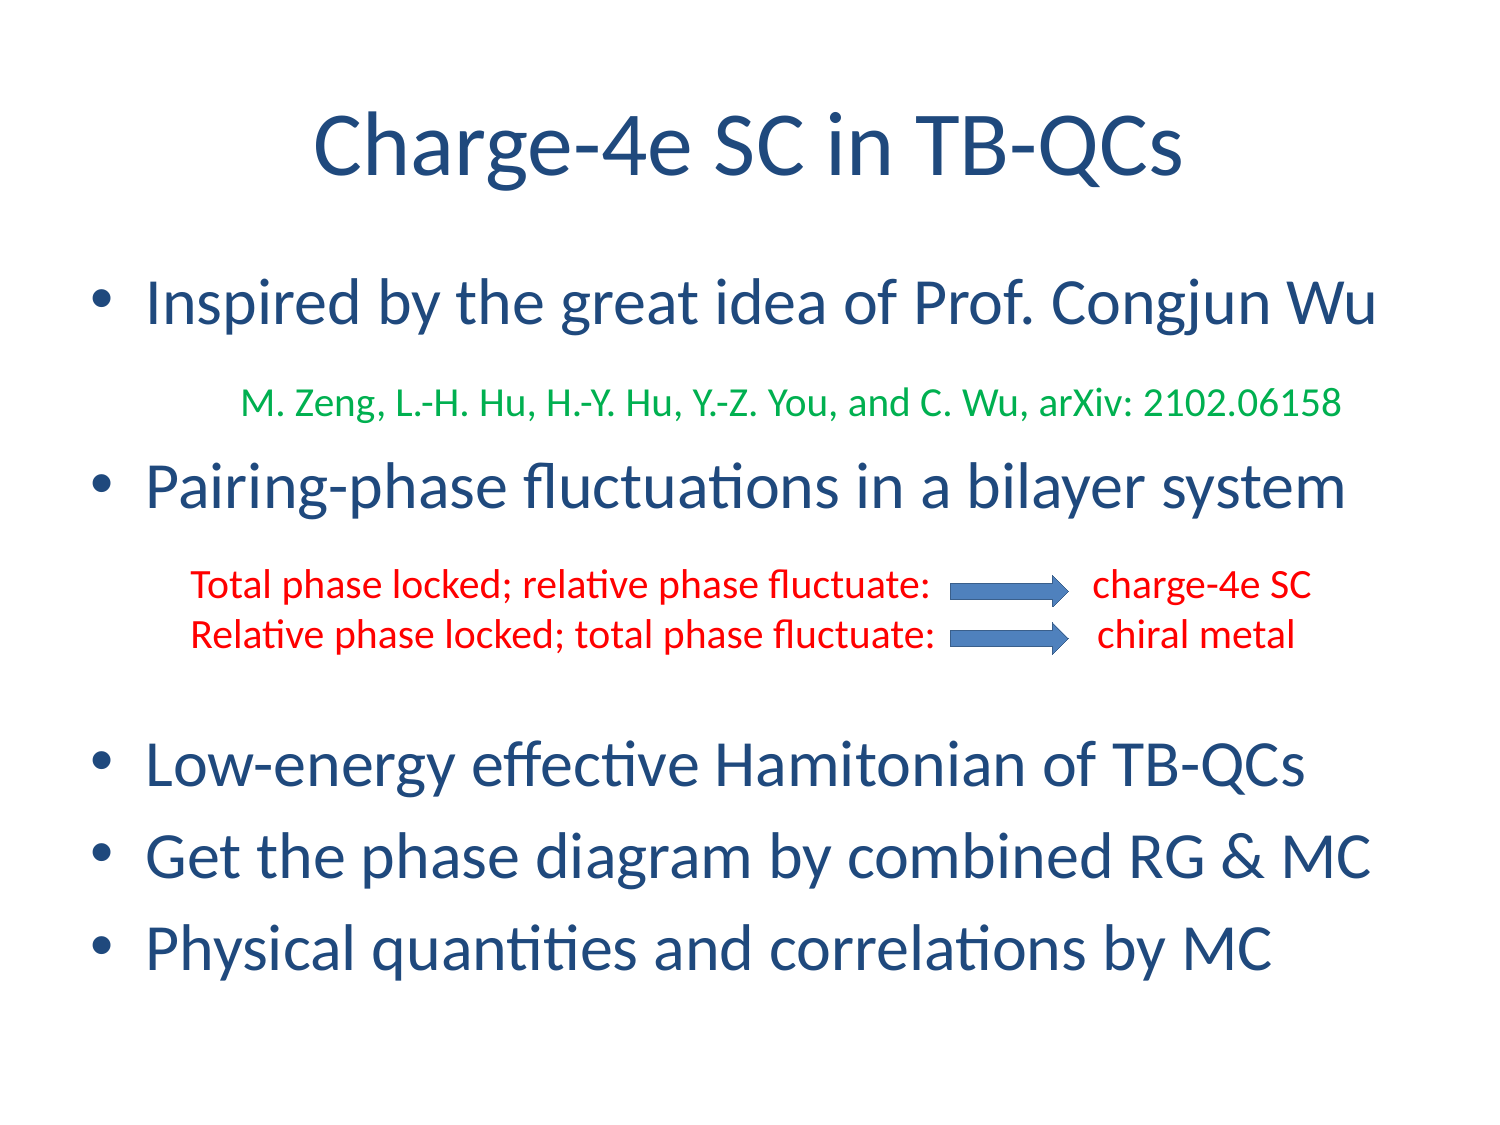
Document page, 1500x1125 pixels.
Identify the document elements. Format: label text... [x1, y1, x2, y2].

title Charge-4e SC in TB-QCs [75, 45, 1425, 233]
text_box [175, 549, 1417, 721]
list Inspired by the great idea of Prof. Congjun Wu M. Zeng, L.-H. Hu, H.-Y. Hu, Y.-Z. You, and C. Wu, arXiv: 2102.06158 Pairing-phase fluctuations in a bilayer system Low-energy effective Hamitonian of TB-QCs Get the phase diagram by combined RG & MC Physical quantities and correlations by MC [75, 250, 1494, 1091]
